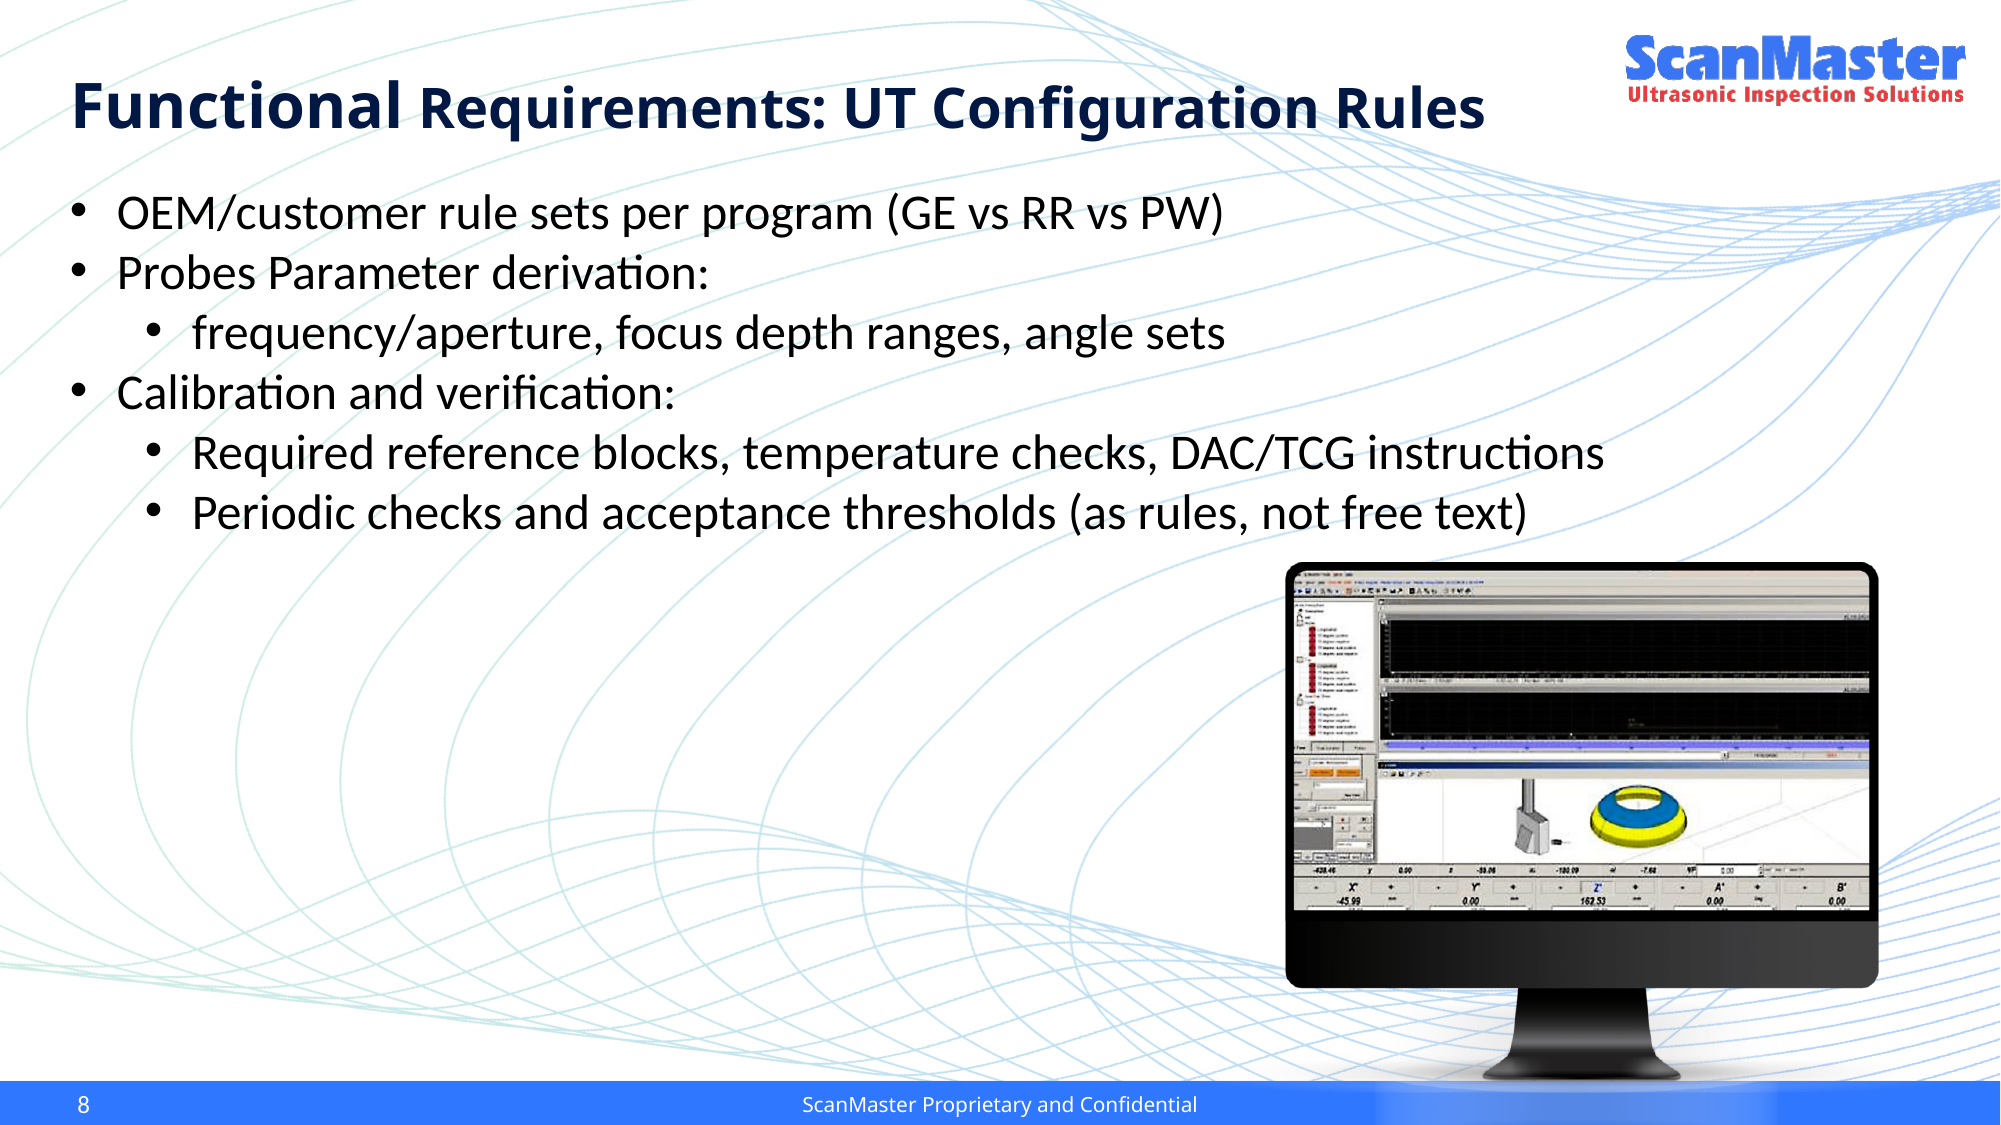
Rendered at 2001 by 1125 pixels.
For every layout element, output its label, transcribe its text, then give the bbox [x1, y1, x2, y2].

picture [0, 0, 2001, 1125]
title Functional Requirements: UT Configuration Rules [55, 24, 1682, 150]
text_box OEM/customer rule sets per program (GE vs RR vs PW) Probes Parameter derivation: frequency/aperture, focus depth ranges, angle sets Calibration and verification: Required reference blocks, temperature checks, DAC/TCG instructions Periodic checks and acceptance thresholds (as rules, not free text) [55, 171, 1853, 547]
